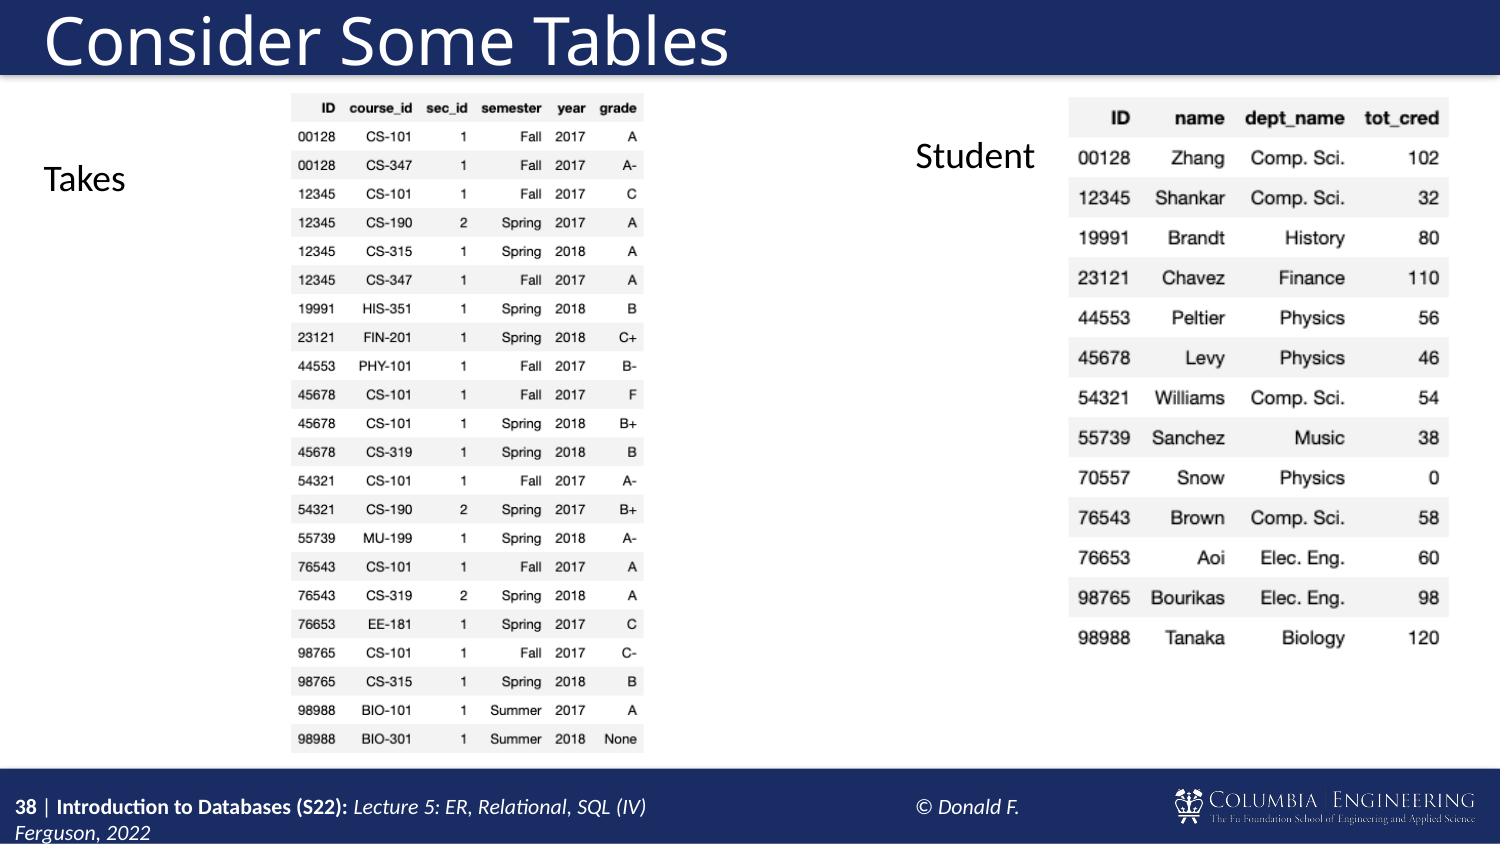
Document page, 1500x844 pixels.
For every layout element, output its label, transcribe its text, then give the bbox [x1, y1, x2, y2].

text_box Takes [28, 146, 142, 207]
text_box Student [900, 123, 1051, 184]
picture [1063, 96, 1462, 663]
picture [287, 85, 659, 759]
title Consider Some Tables [28, 0, 1450, 73]
